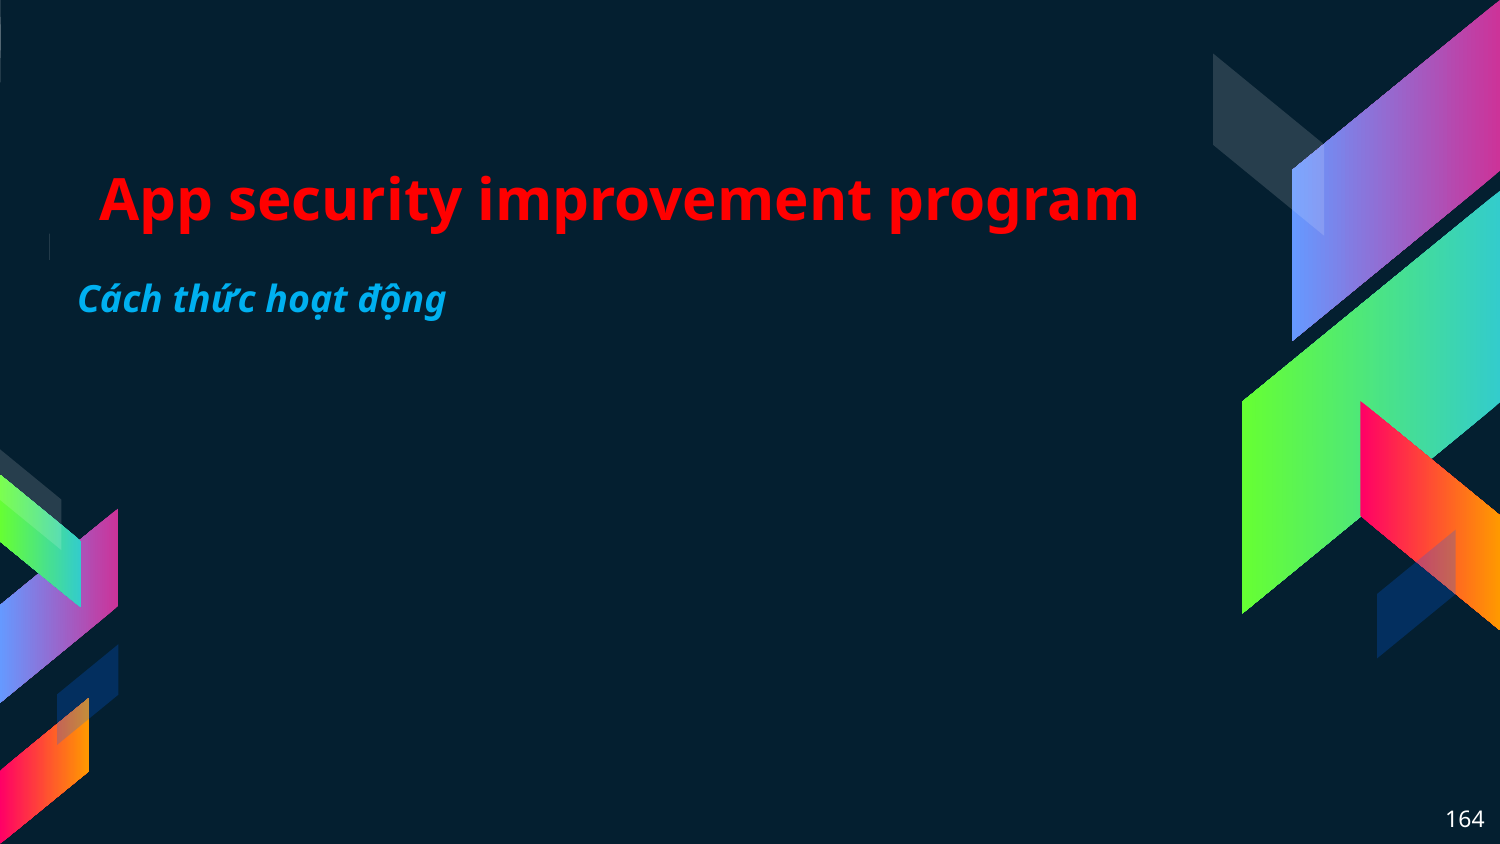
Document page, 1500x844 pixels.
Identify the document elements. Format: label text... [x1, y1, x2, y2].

title App security improvement program [62, 142, 1178, 247]
list Cách thức hoạt động [62, 259, 1255, 517]
slide_number 164 [1403, 789, 1500, 844]
